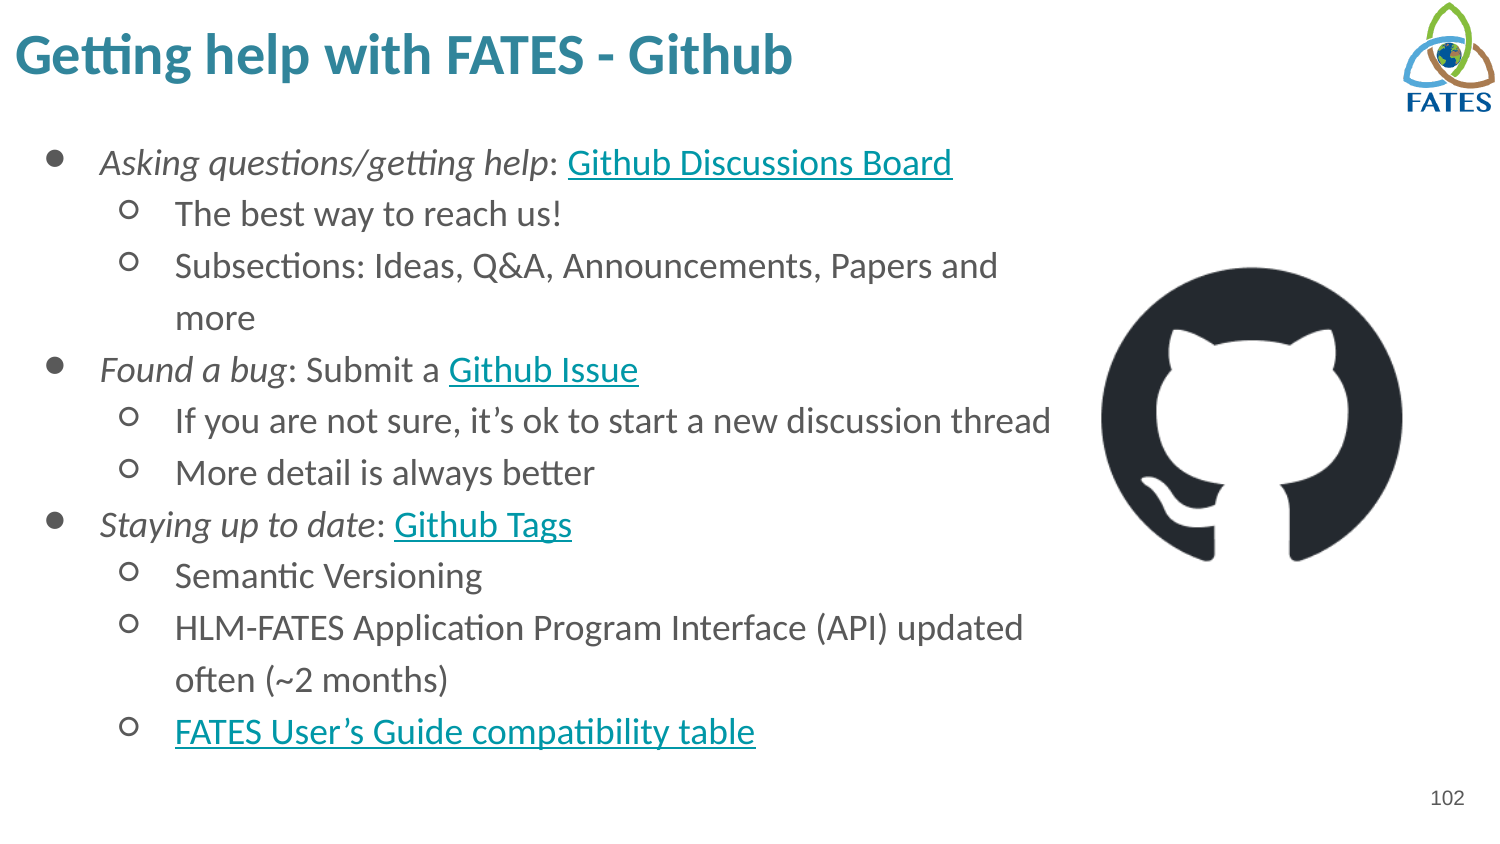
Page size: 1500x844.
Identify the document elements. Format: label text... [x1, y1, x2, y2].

picture [1094, 257, 1409, 572]
text_box Asking questions/getting help: Github Discussions Board The best way to reach us! Subsections: Ideas, Q&A, Announcements, Papers and more Found a bug: Submit a Github Issue If you are not sure, it’s ok to start a new discussion thread More detail is always better Staying up to date: Github Tags Semantic Versioning HLM-FATES Application Program Interface (API) updated often (~2 months) FATES User’s Guide compatibility table [9, 115, 1103, 774]
slide_number 102 [1389, 764, 1480, 830]
picture [1399, 0, 1500, 115]
title Getting help with FATES - Github [0, 1, 1396, 114]
